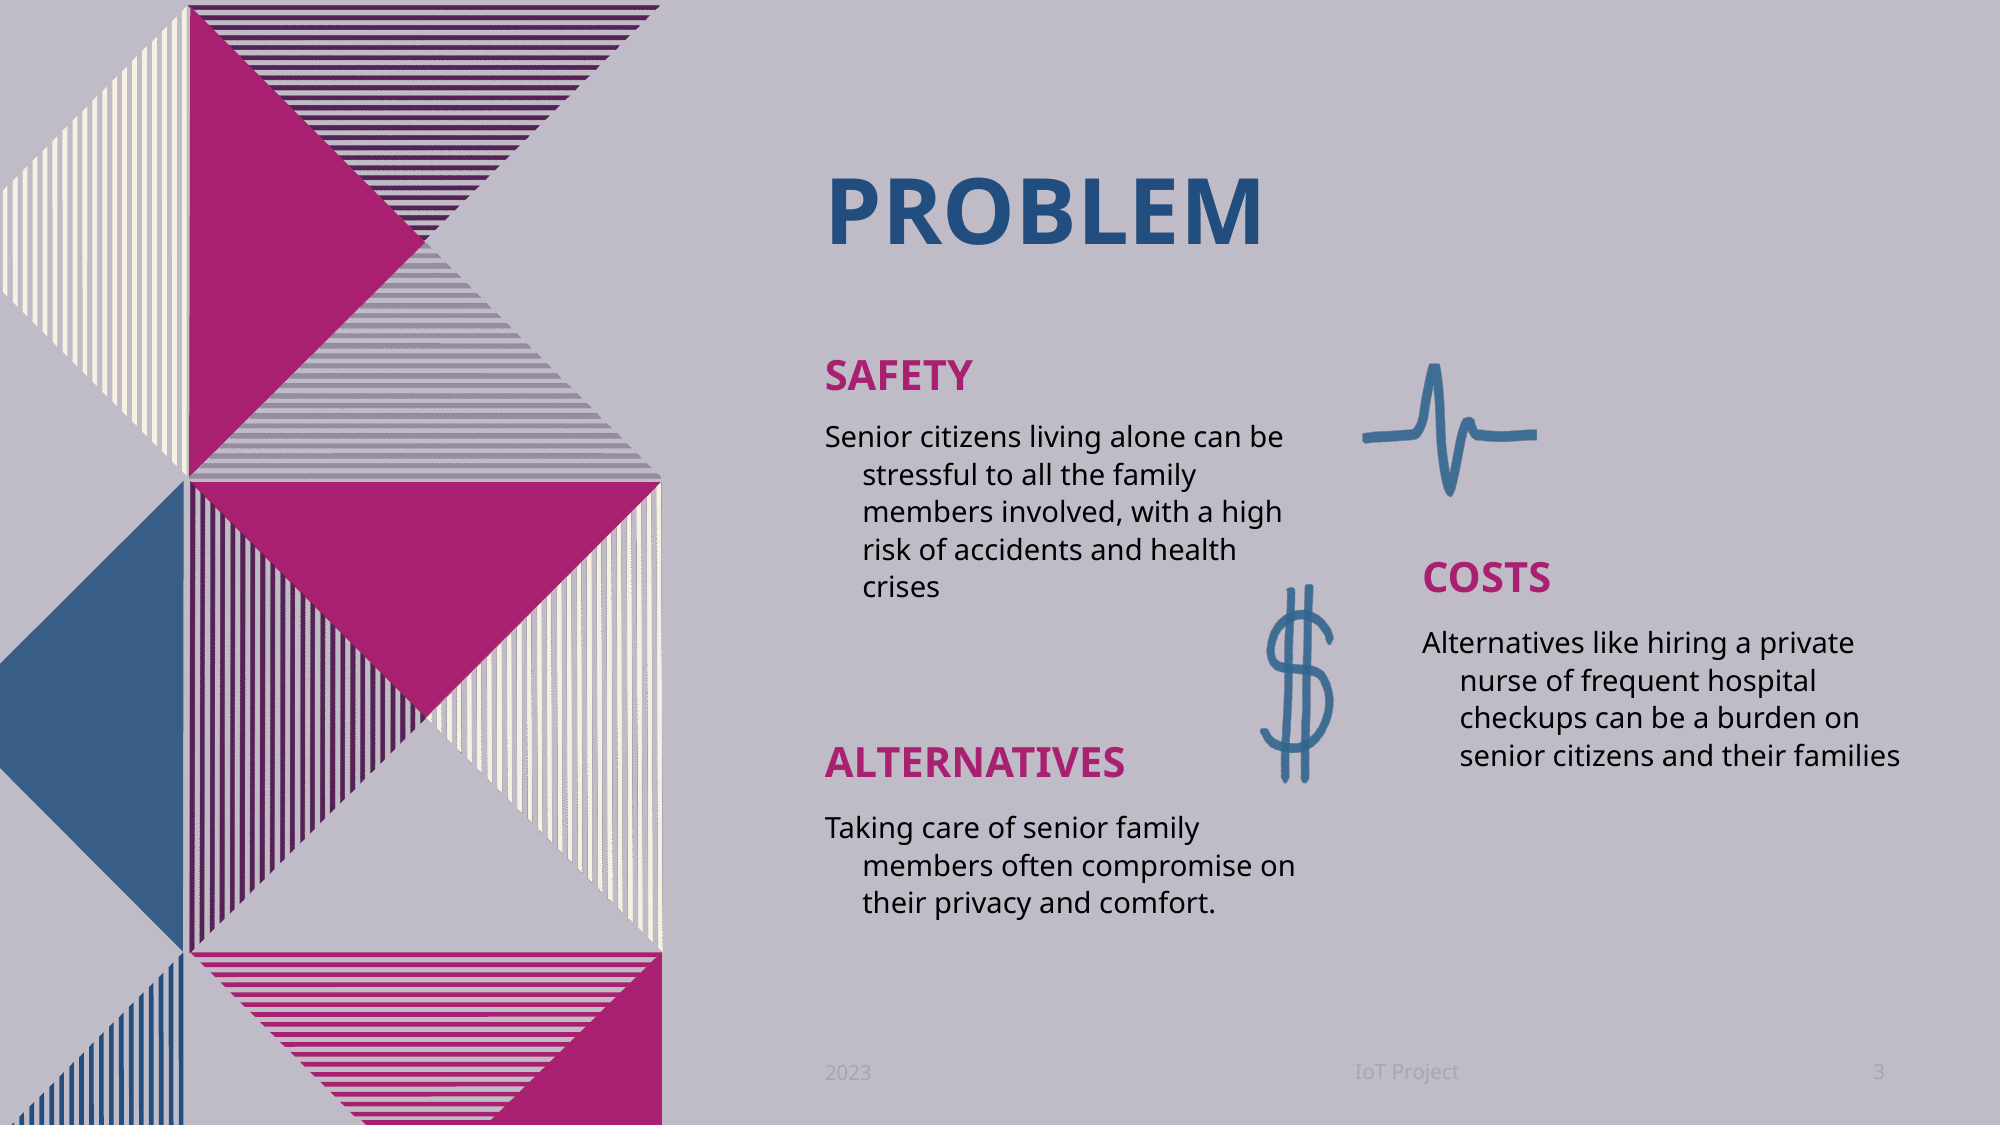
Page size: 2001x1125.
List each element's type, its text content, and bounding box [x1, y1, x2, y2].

list COSTS [1407, 543, 1933, 604]
list ALTERNATIVES [810, 728, 1239, 789]
picture [183, 481, 425, 953]
picture [188, 0, 659, 241]
footer IoT Project [1219, 1041, 1595, 1102]
list Alternatives like hiring a private nurse of frequent hospital checkups can be a burden on senior citizens and their families [1407, 614, 1933, 835]
picture [1358, 345, 1557, 525]
slide_number 2023 [810, 1042, 990, 1102]
picture [190, 242, 661, 482]
list Taking care of senior family members often compromise on their privacy and comfort. [810, 799, 1335, 920]
title PROBLEM [810, 147, 1850, 286]
slide_number 3 [1824, 1042, 1900, 1103]
picture [427, 482, 898, 952]
list Senior citizens living alone can be stressful to all the family members involved, with a high risk of accidents and health crises [810, 408, 1335, 567]
picture [1233, 562, 1371, 807]
list safety [810, 341, 1335, 402]
